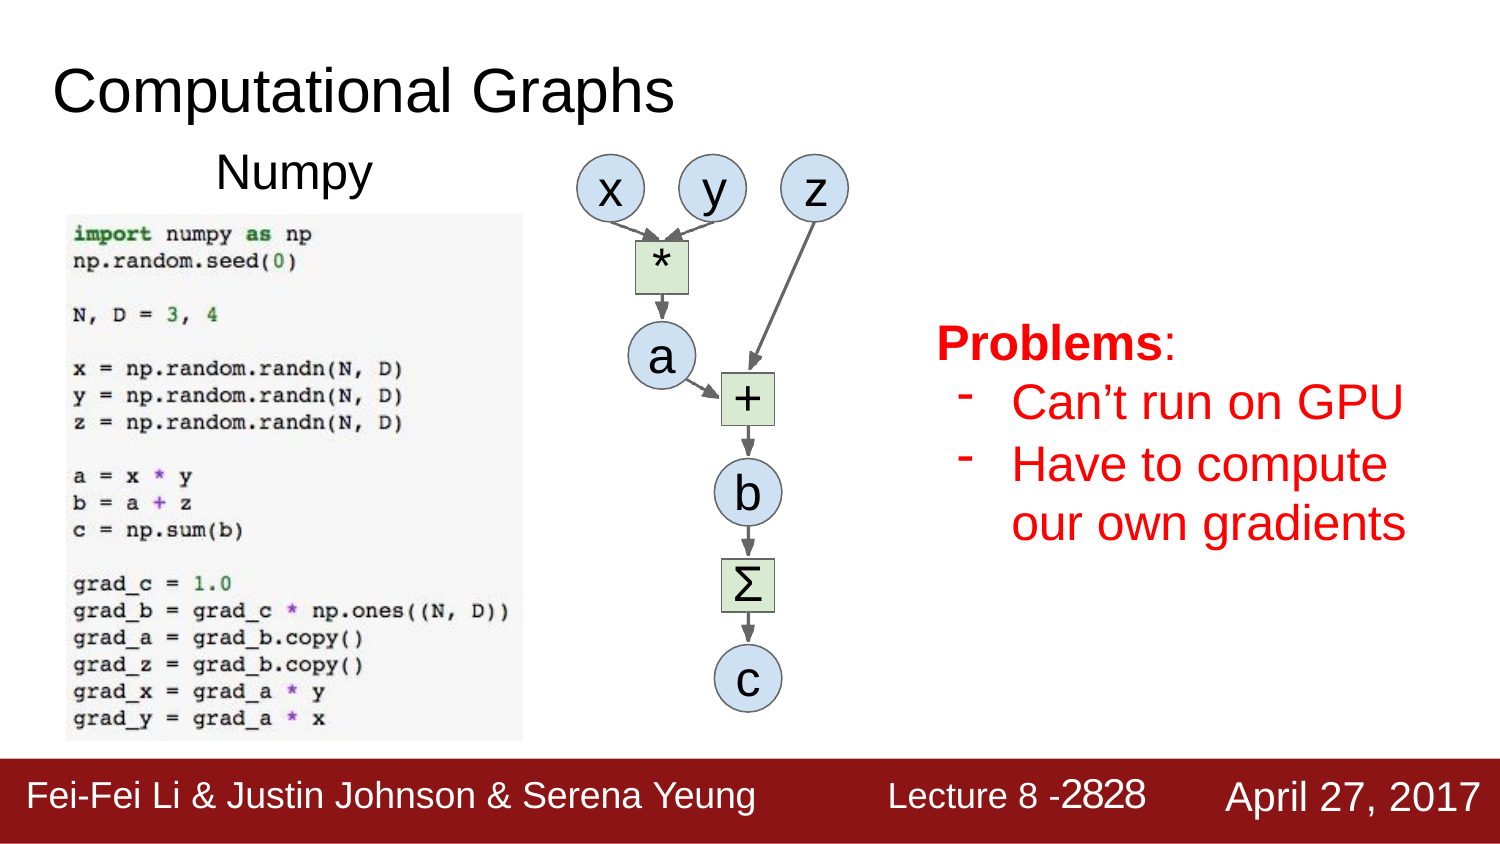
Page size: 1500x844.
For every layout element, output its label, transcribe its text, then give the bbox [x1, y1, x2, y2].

text_box [655, 293, 669, 319]
text_box Numpy [213, 137, 376, 200]
title Computational Graphs [50, 48, 680, 192]
text_box * [635, 240, 689, 294]
text_box [66, 214, 523, 741]
text_box a [645, 321, 678, 384]
text_box [714, 462, 782, 526]
text_box Can’t run on GPU Have to compute our own gradients [955, 367, 1411, 551]
text_box [748, 351, 762, 371]
text_box Lecture 8 -2828 [885, 771, 1172, 822]
text_box Σ [721, 558, 775, 612]
text_box [741, 425, 755, 456]
text_box [741, 526, 755, 556]
text_box [664, 220, 715, 241]
slide_number Fei-Fei Li & Justin Johnson & Serena Yeung [23, 772, 765, 844]
text_box + [721, 372, 775, 426]
text_box x y z [595, 154, 830, 217]
text_box c [733, 644, 763, 707]
text_box [741, 611, 755, 642]
text_box [684, 377, 720, 399]
text_box [797, 158, 849, 222]
text_box [628, 325, 696, 390]
text_box [609, 220, 660, 241]
text_box Problems: [934, 308, 1181, 371]
text_box [695, 217, 730, 222]
text_box b [732, 458, 764, 521]
text_box [576, 158, 628, 222]
text_box [714, 648, 782, 713]
footer April 27, 2017 [1223, 771, 1484, 844]
